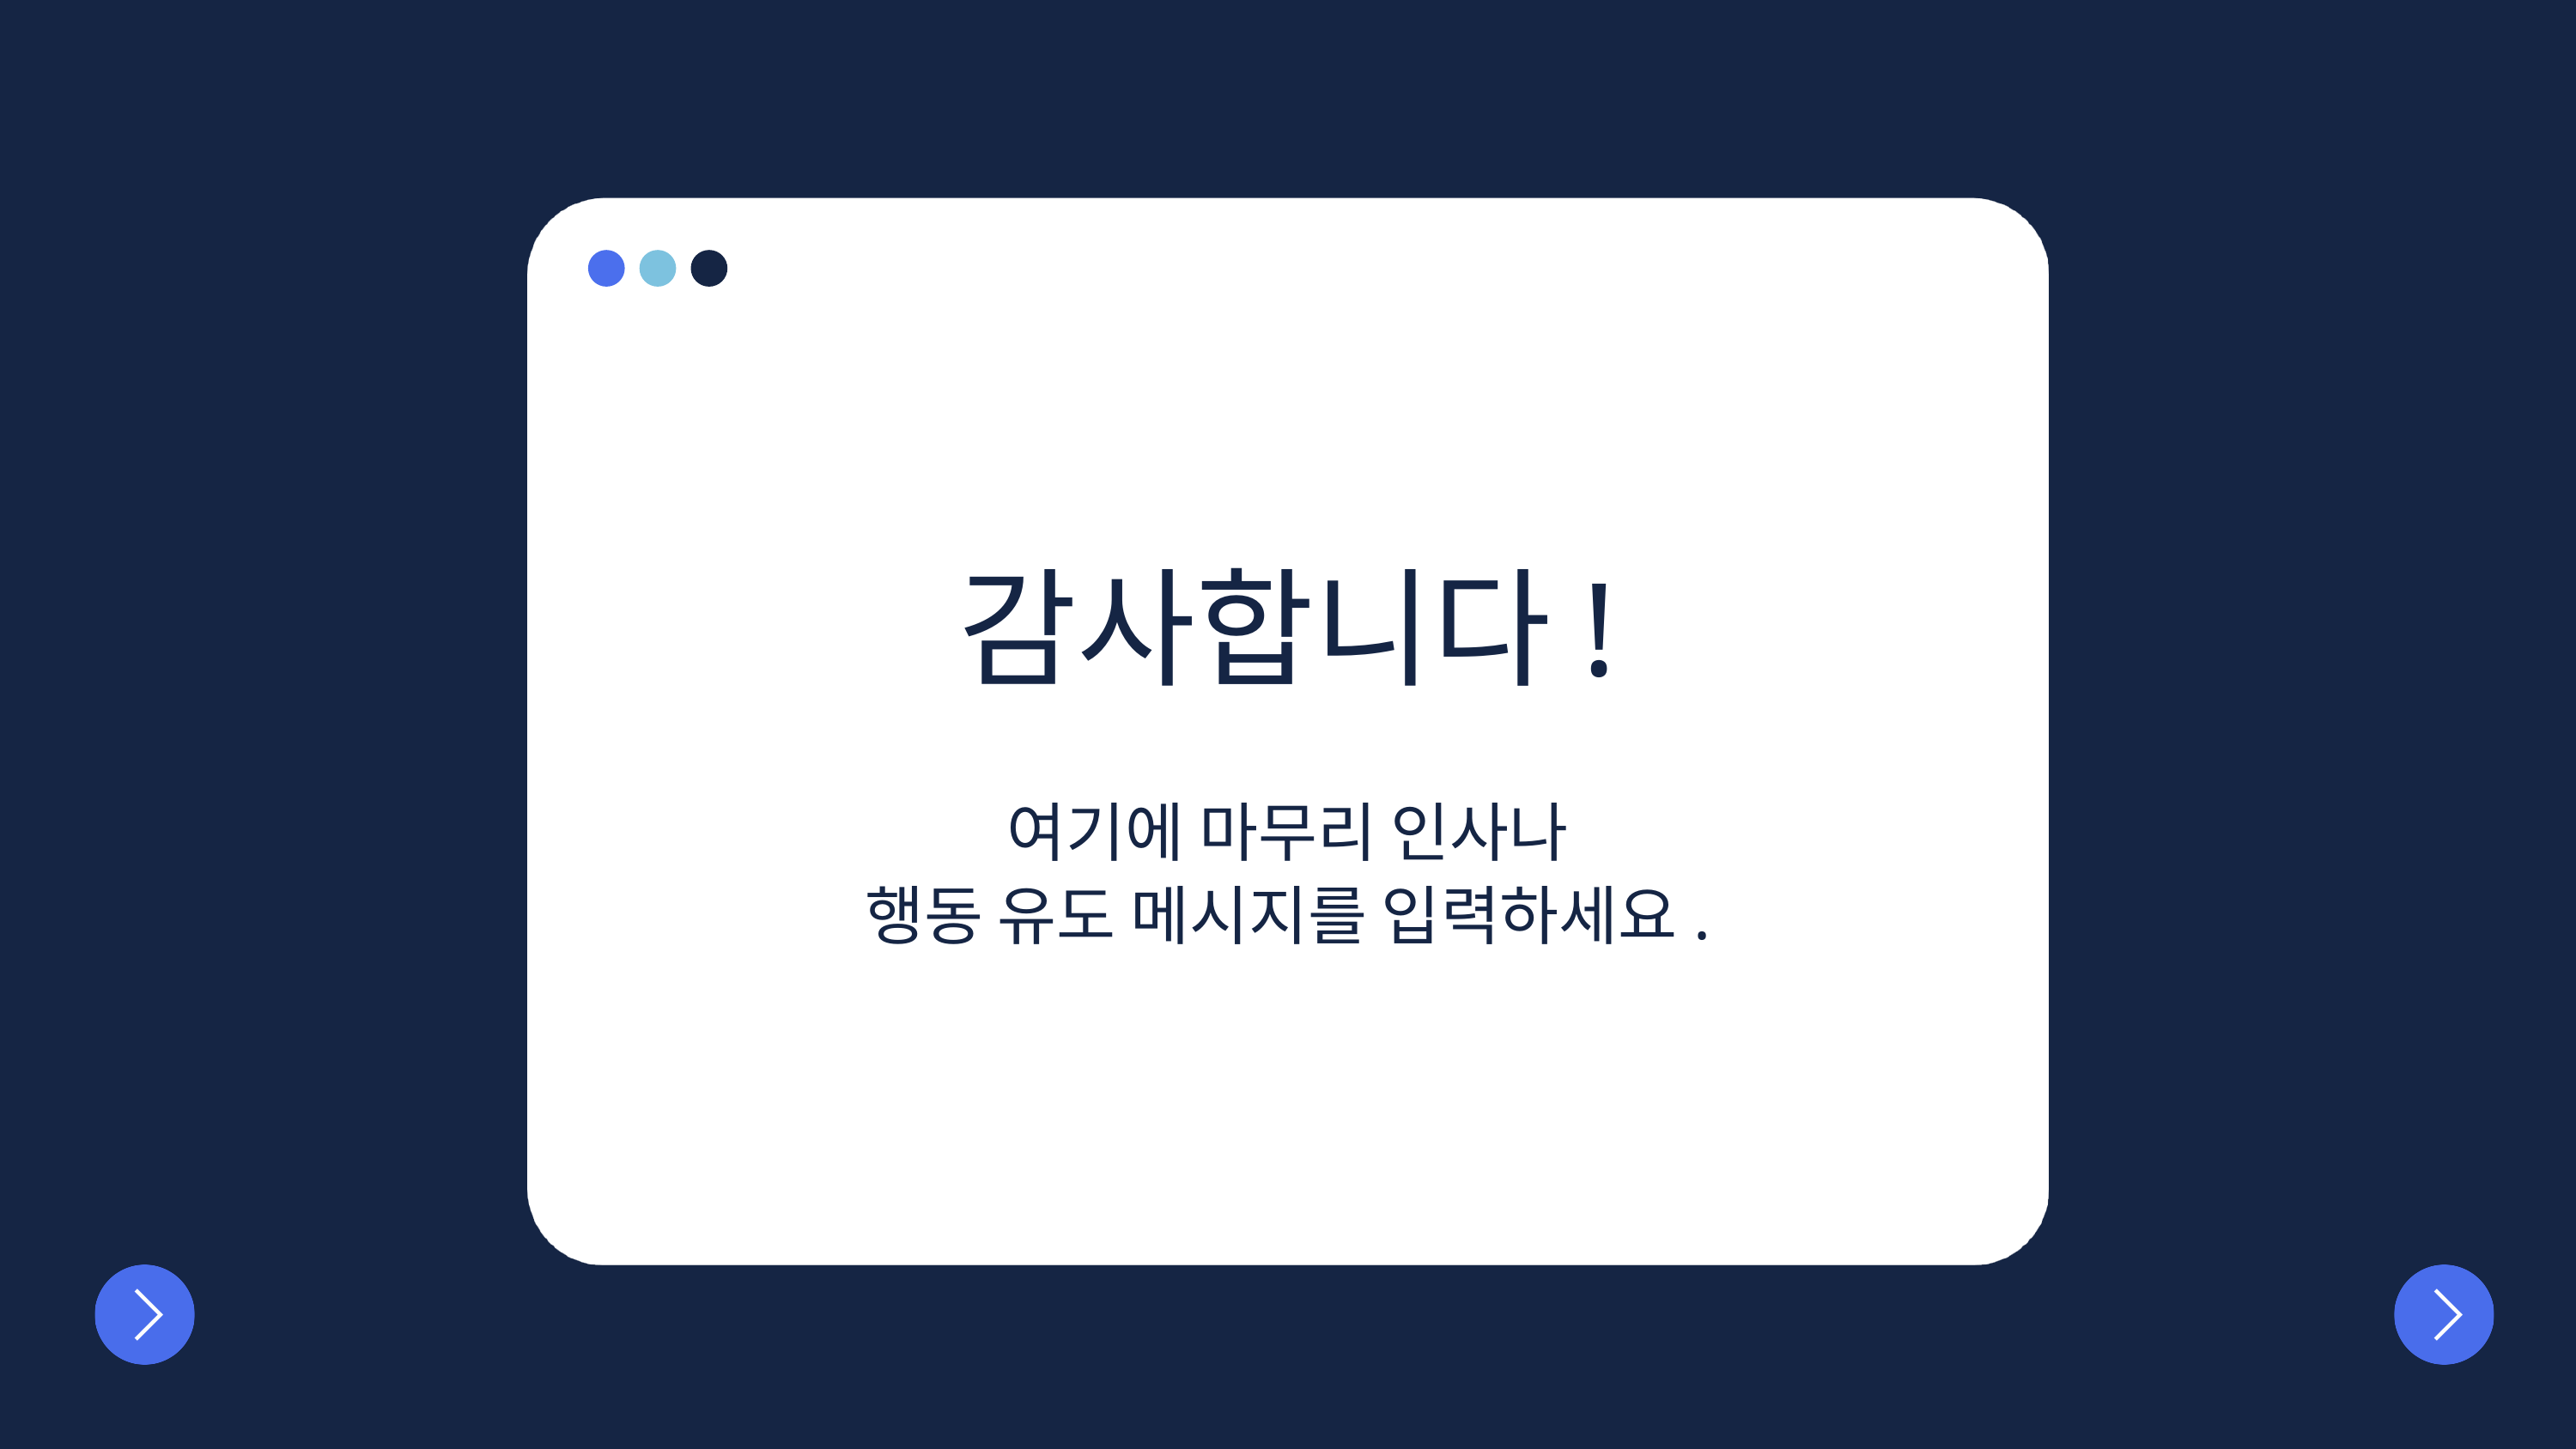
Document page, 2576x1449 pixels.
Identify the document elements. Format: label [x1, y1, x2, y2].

text_box [94, 1264, 195, 1365]
text_box [727, 547, 1849, 953]
text_box [527, 197, 2049, 1265]
text_box [587, 250, 728, 287]
text_box [2394, 1264, 2494, 1365]
